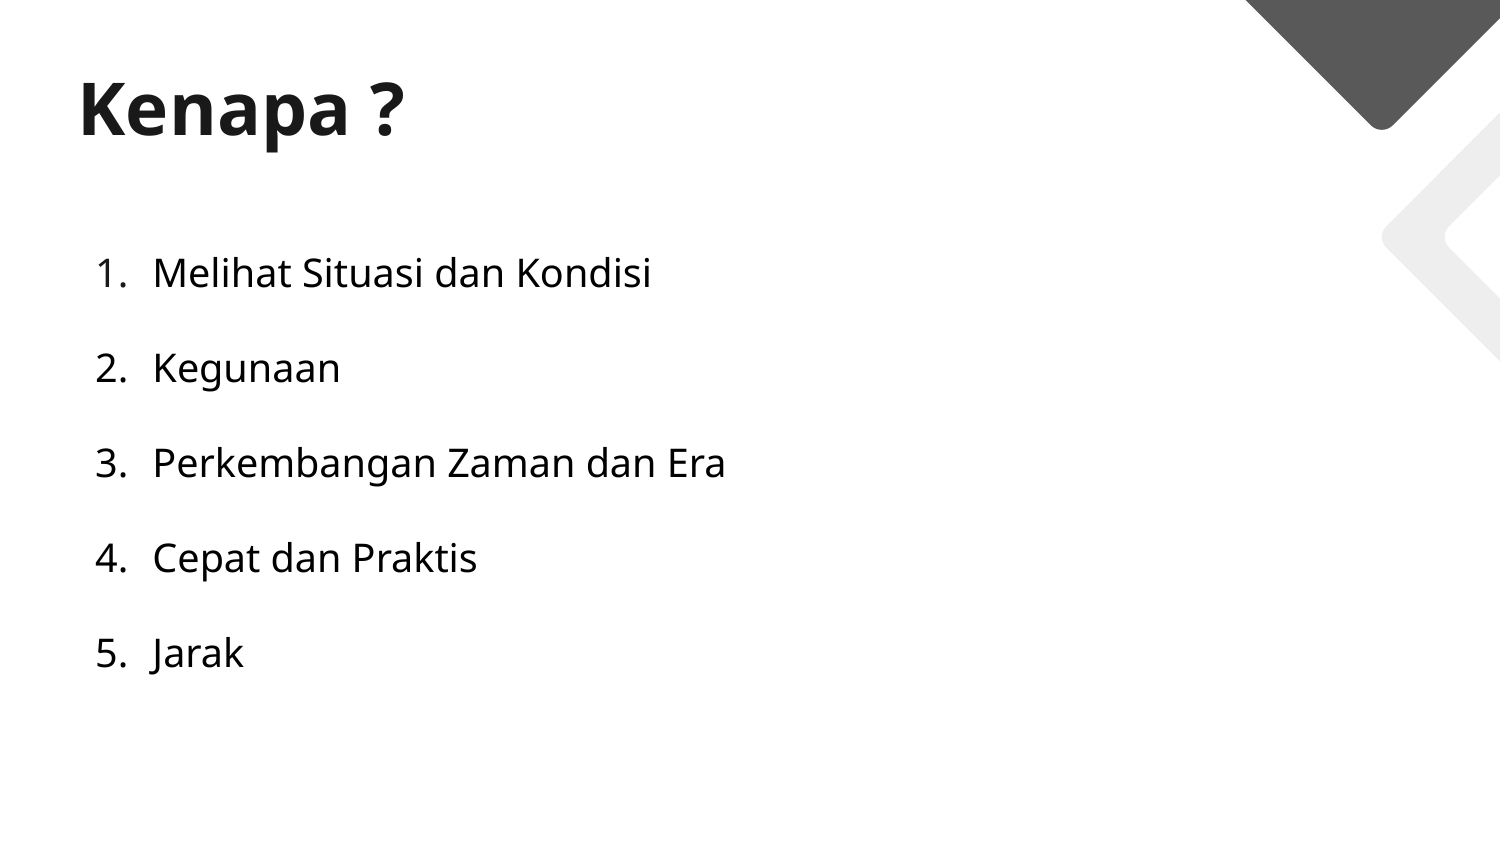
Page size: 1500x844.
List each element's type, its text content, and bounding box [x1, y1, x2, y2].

list Melihat Situasi dan Kondisi Kegunaan Perkembangan Zaman dan Era Cepat dan Praktis Jarak [62, 158, 1410, 747]
title Kenapa ? [62, 47, 606, 142]
